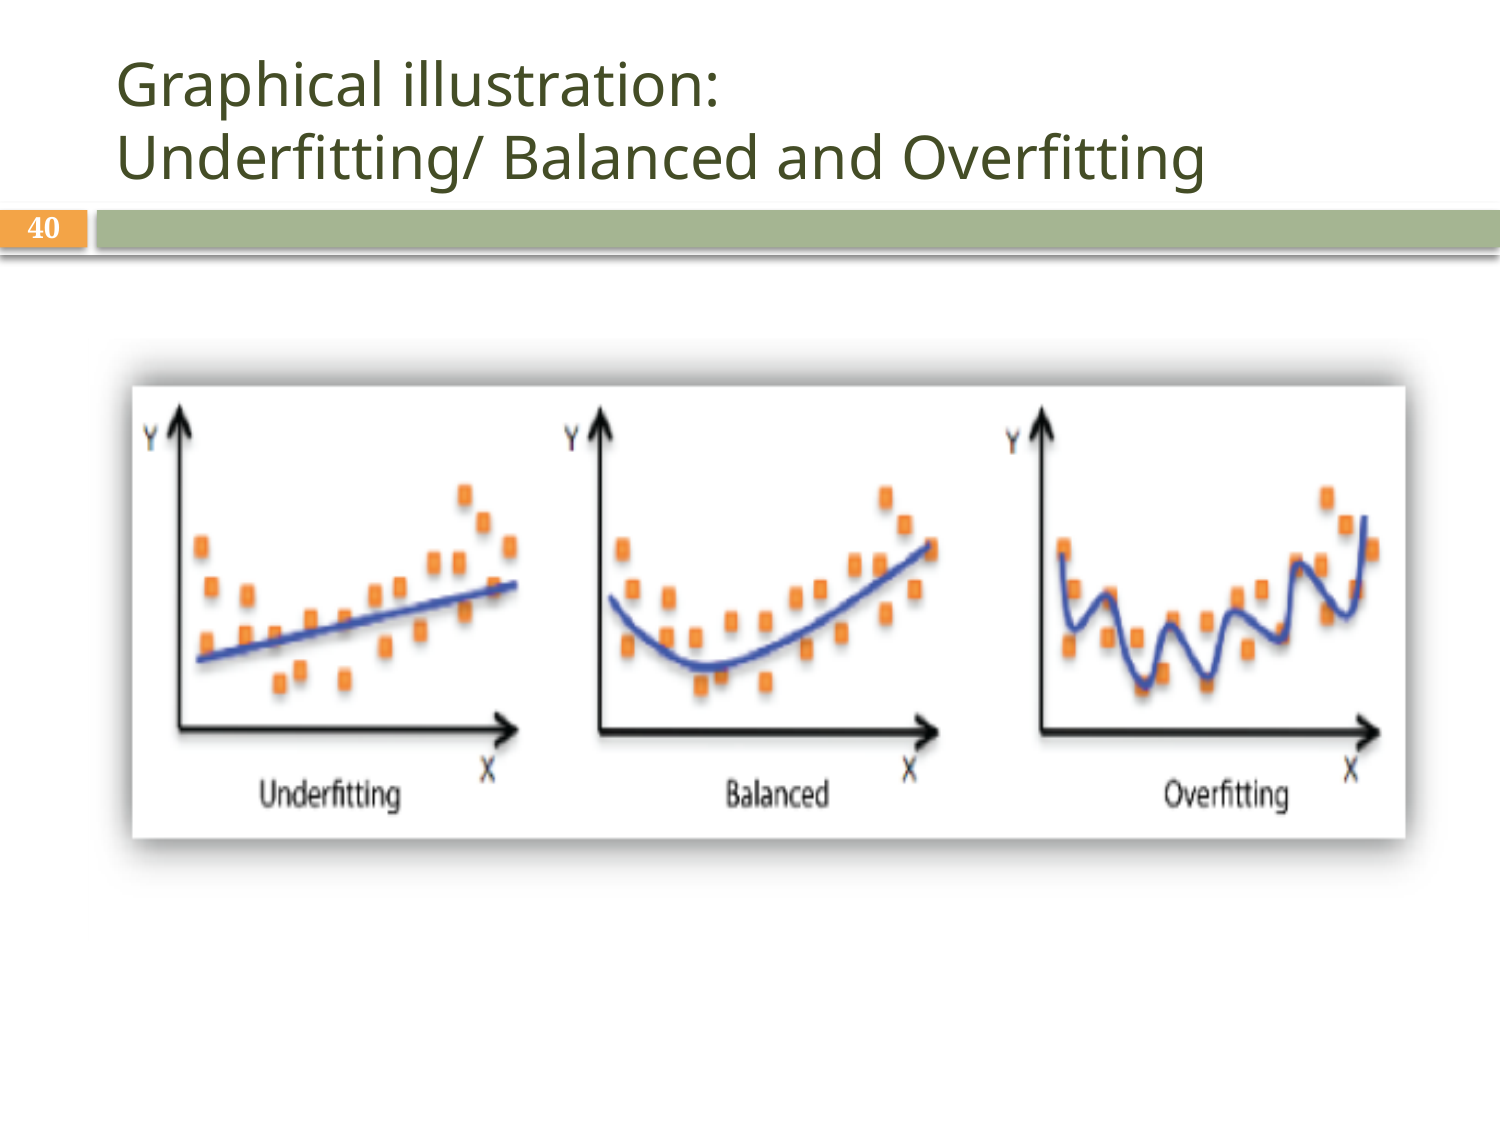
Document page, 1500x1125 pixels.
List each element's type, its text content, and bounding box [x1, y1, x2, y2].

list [87, 337, 1500, 941]
slide_number 40 [0, 208, 88, 249]
title Graphical illustration: Underfitting/ Balanced and Overfitting [100, 37, 1438, 200]
